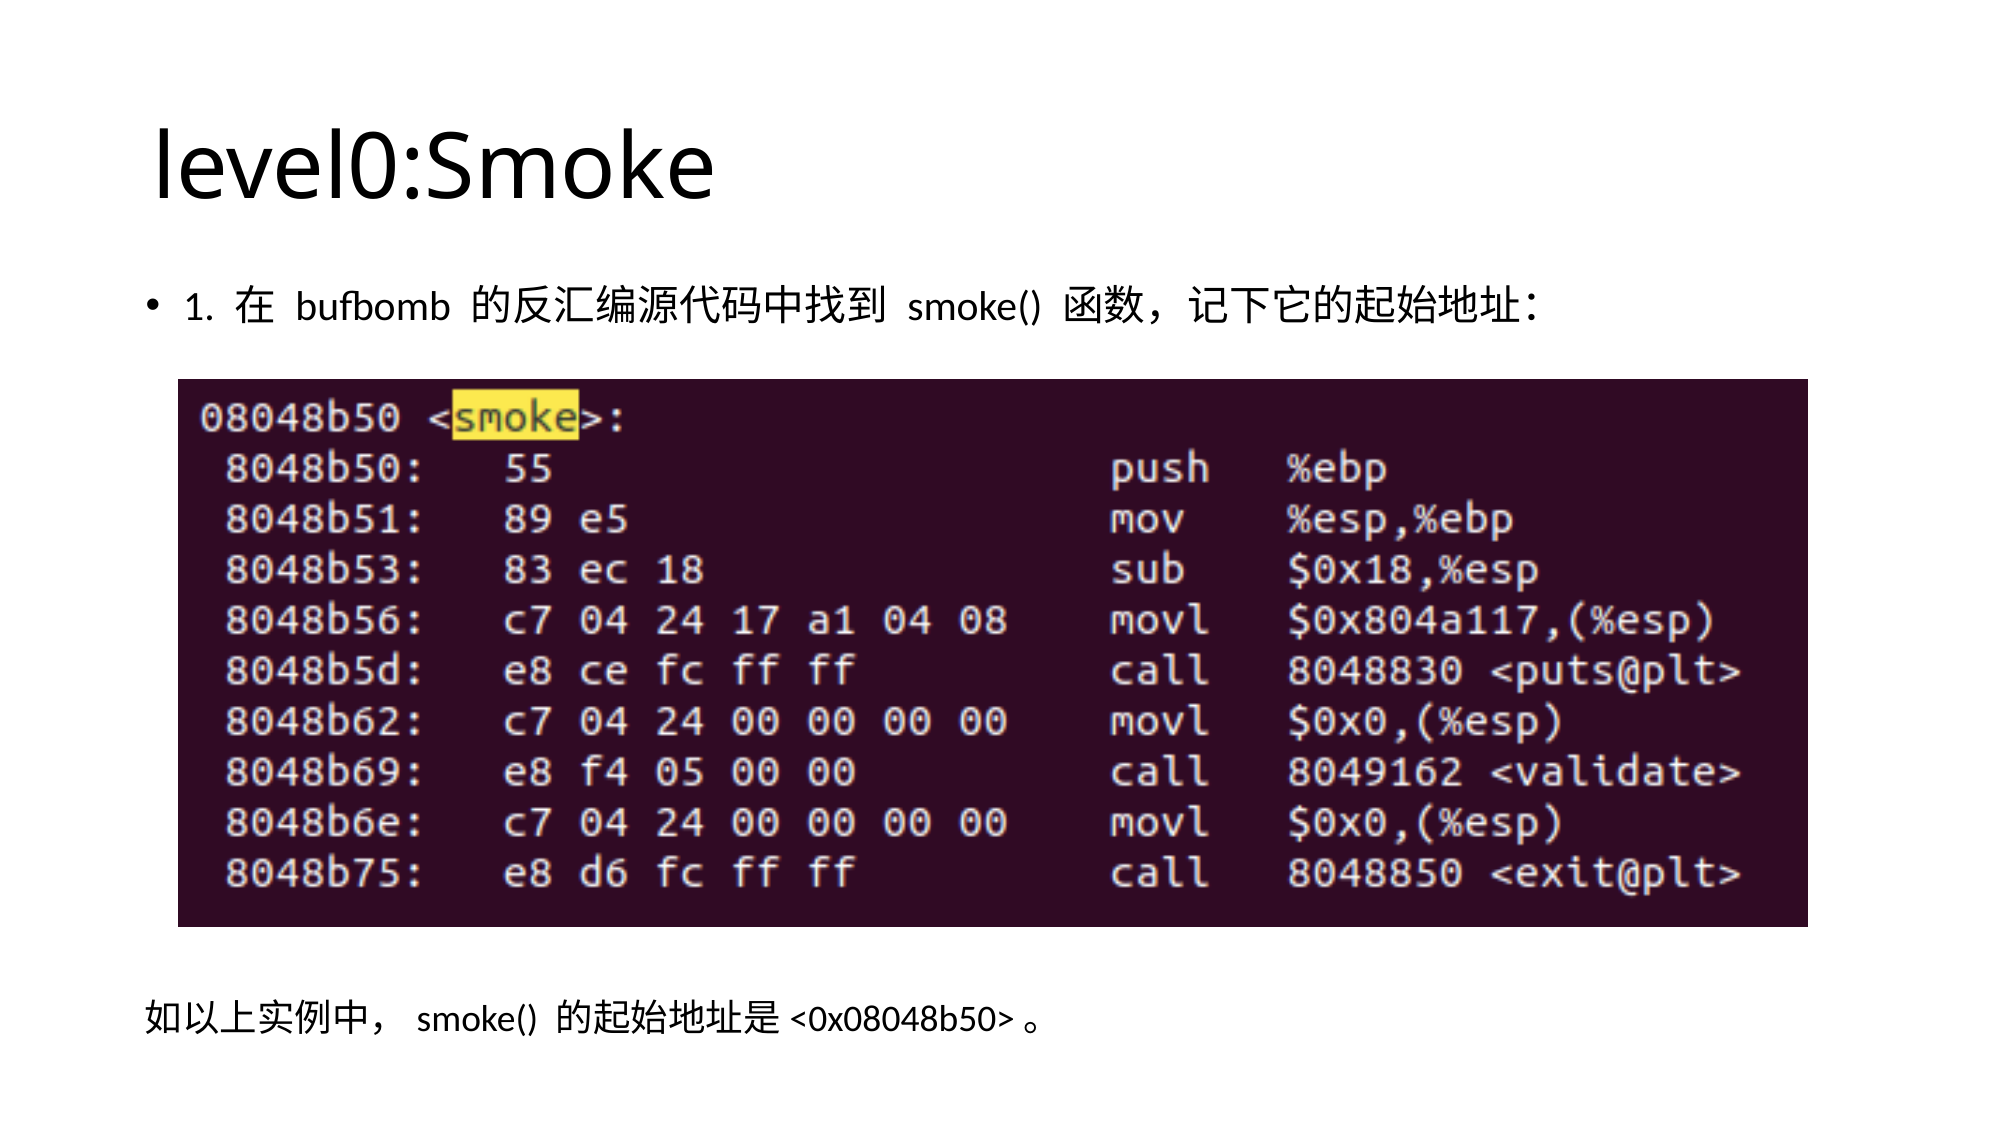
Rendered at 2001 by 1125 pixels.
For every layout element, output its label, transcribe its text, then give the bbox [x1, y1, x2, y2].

title level0:Smoke [137, 59, 1863, 278]
text_box 1. 在 bufbomb 的反汇编源代码中找到 smoke() 函数，记下它的起始地址： [130, 246, 1856, 358]
picture [178, 379, 1808, 927]
text_box 如以上实例中，smoke() 的起始地址是<0x08048b50>。 [130, 986, 1237, 1046]
